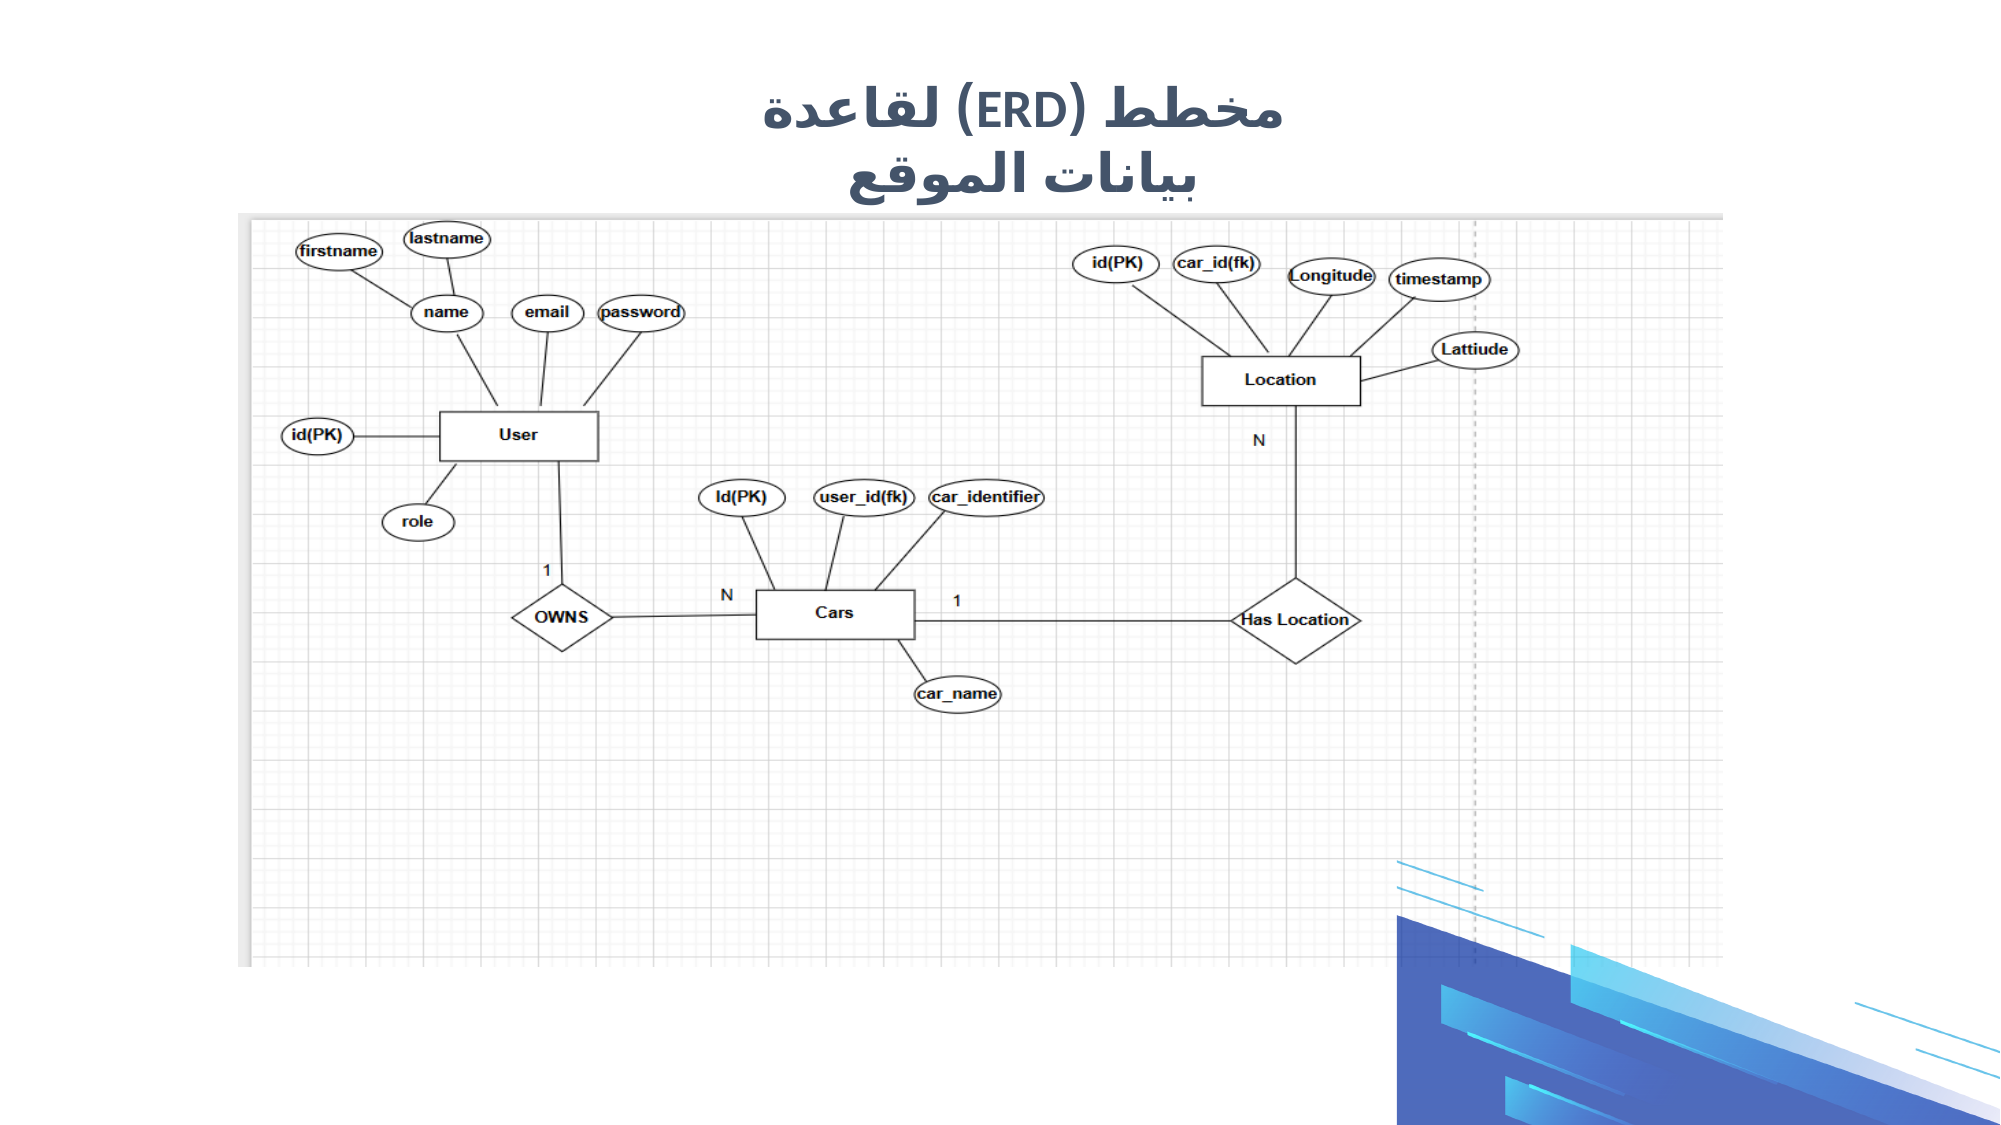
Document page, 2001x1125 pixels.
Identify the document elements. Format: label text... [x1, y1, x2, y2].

text_box مخطط (ERD) لقاعدة بيانات الموقع [683, 66, 1365, 210]
text_box [1396, 860, 2000, 1125]
picture [238, 213, 1723, 967]
